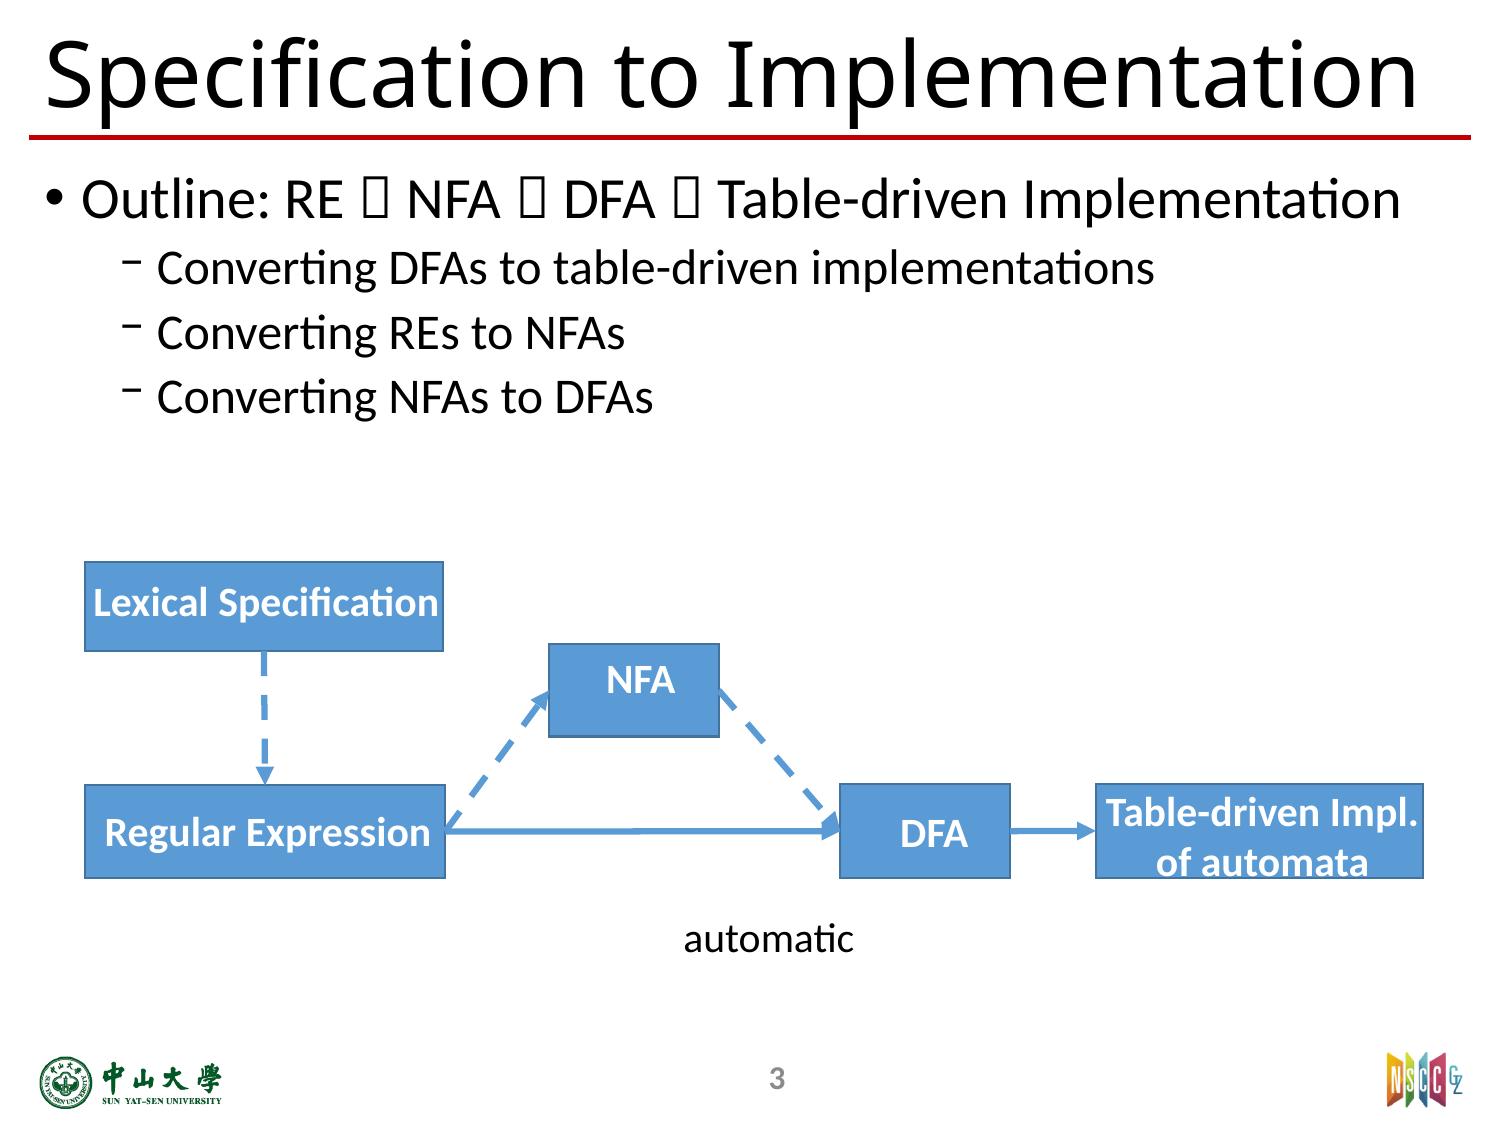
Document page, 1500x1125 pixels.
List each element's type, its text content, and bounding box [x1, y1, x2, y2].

slide_number 3 [608, 1045, 946, 1106]
picture [29, 1049, 231, 1118]
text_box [76, 562, 1492, 970]
list Outline: RE  NFA  DFA  Table-driven Implementation Converting DFAs to table-driven implementations Converting REs to NFAs Converting NFAs to DFAs [29, 160, 1471, 655]
title Specification to Implementation [29, 19, 1471, 138]
picture [1376, 1042, 1471, 1116]
